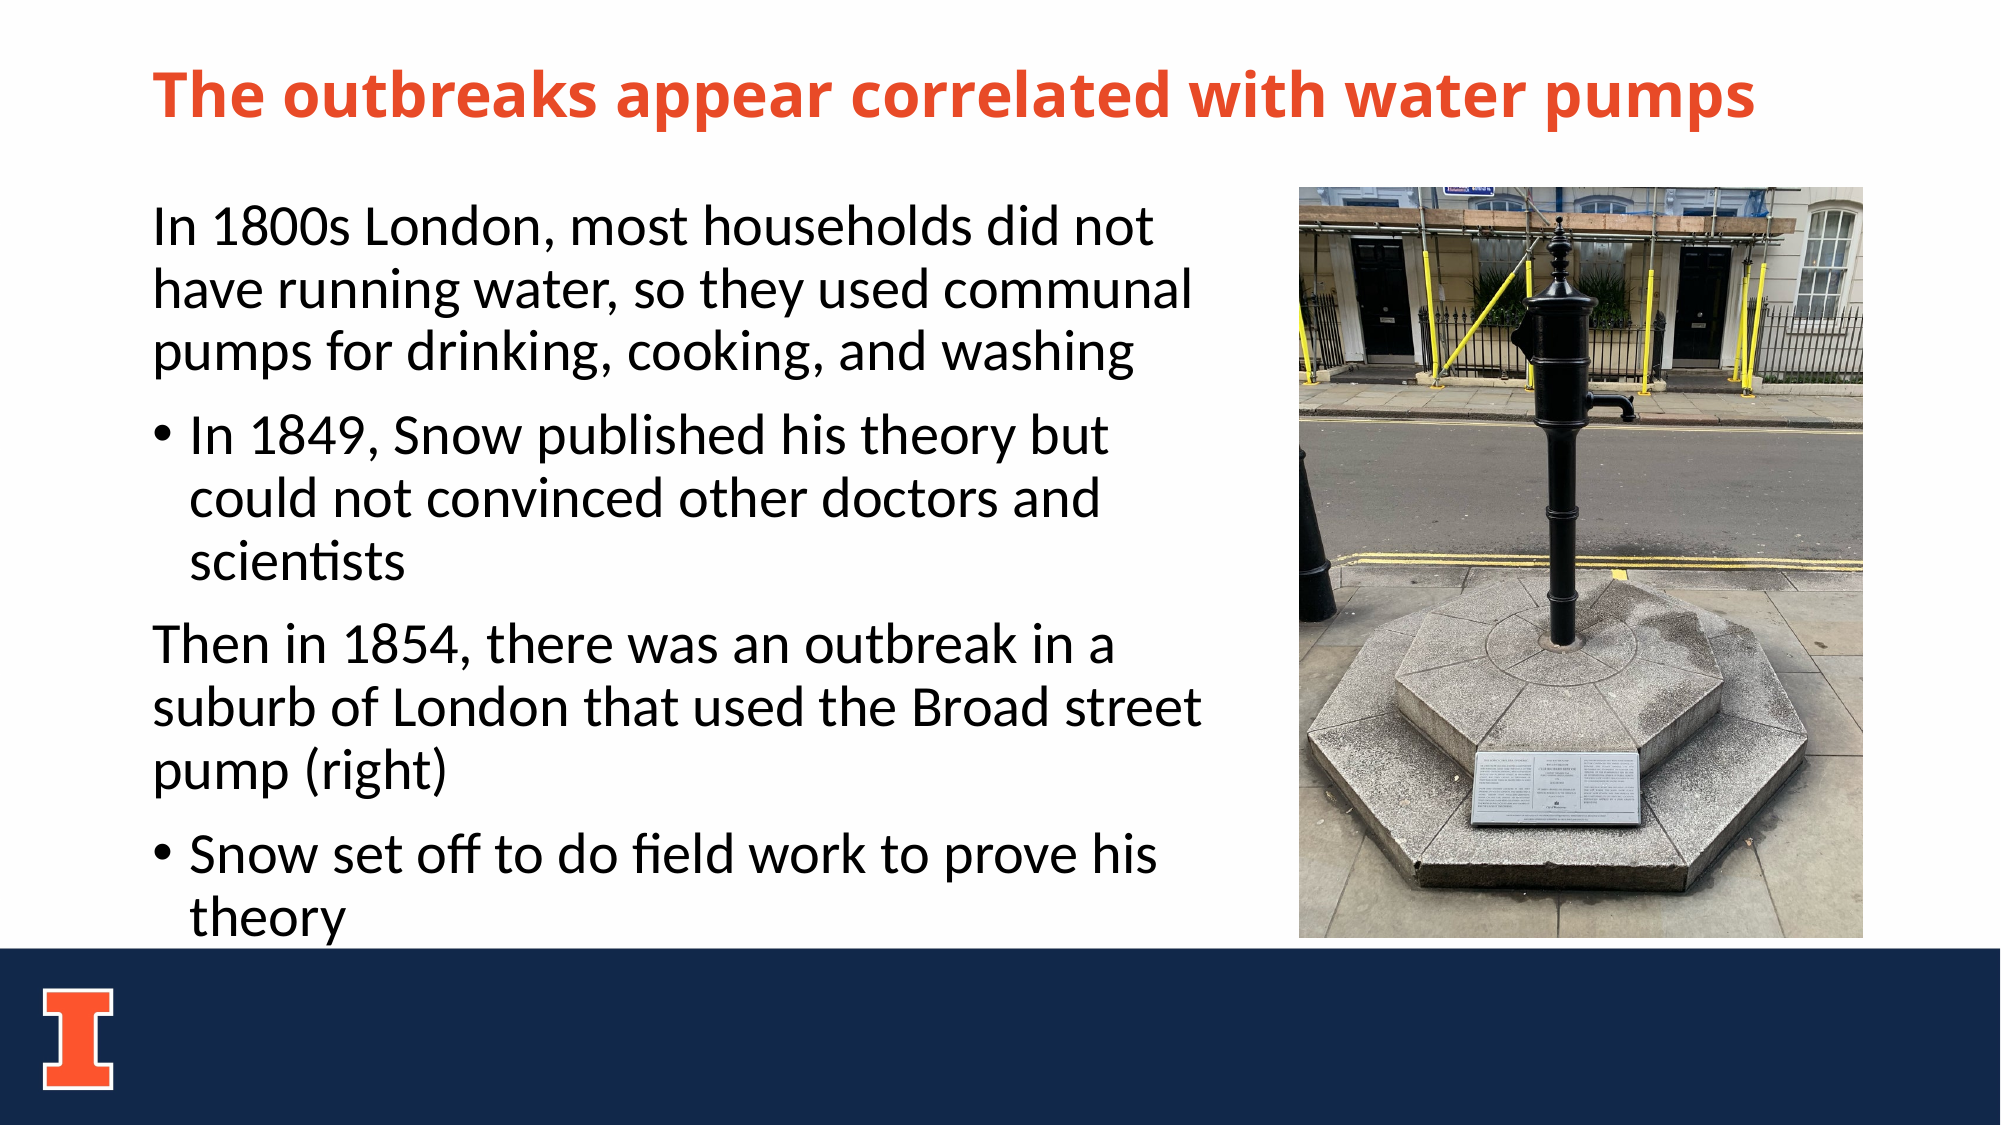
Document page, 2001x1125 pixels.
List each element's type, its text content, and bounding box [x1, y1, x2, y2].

title The outbreaks appear correlated with water pumps [137, 56, 1863, 155]
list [1299, 187, 1863, 938]
list In 1800s London, most households did not have running water, so they used communal pumps for drinking, cooking, and washing In 1849, Snow published his theory but could not convinced other doctors and scientists Then in 1854, there was an outbreak in a suburb of London that used the Broad street pump (right) Snow set off to do field work to prove his theory [137, 187, 1248, 981]
picture [0, 0, 2001, 1125]
